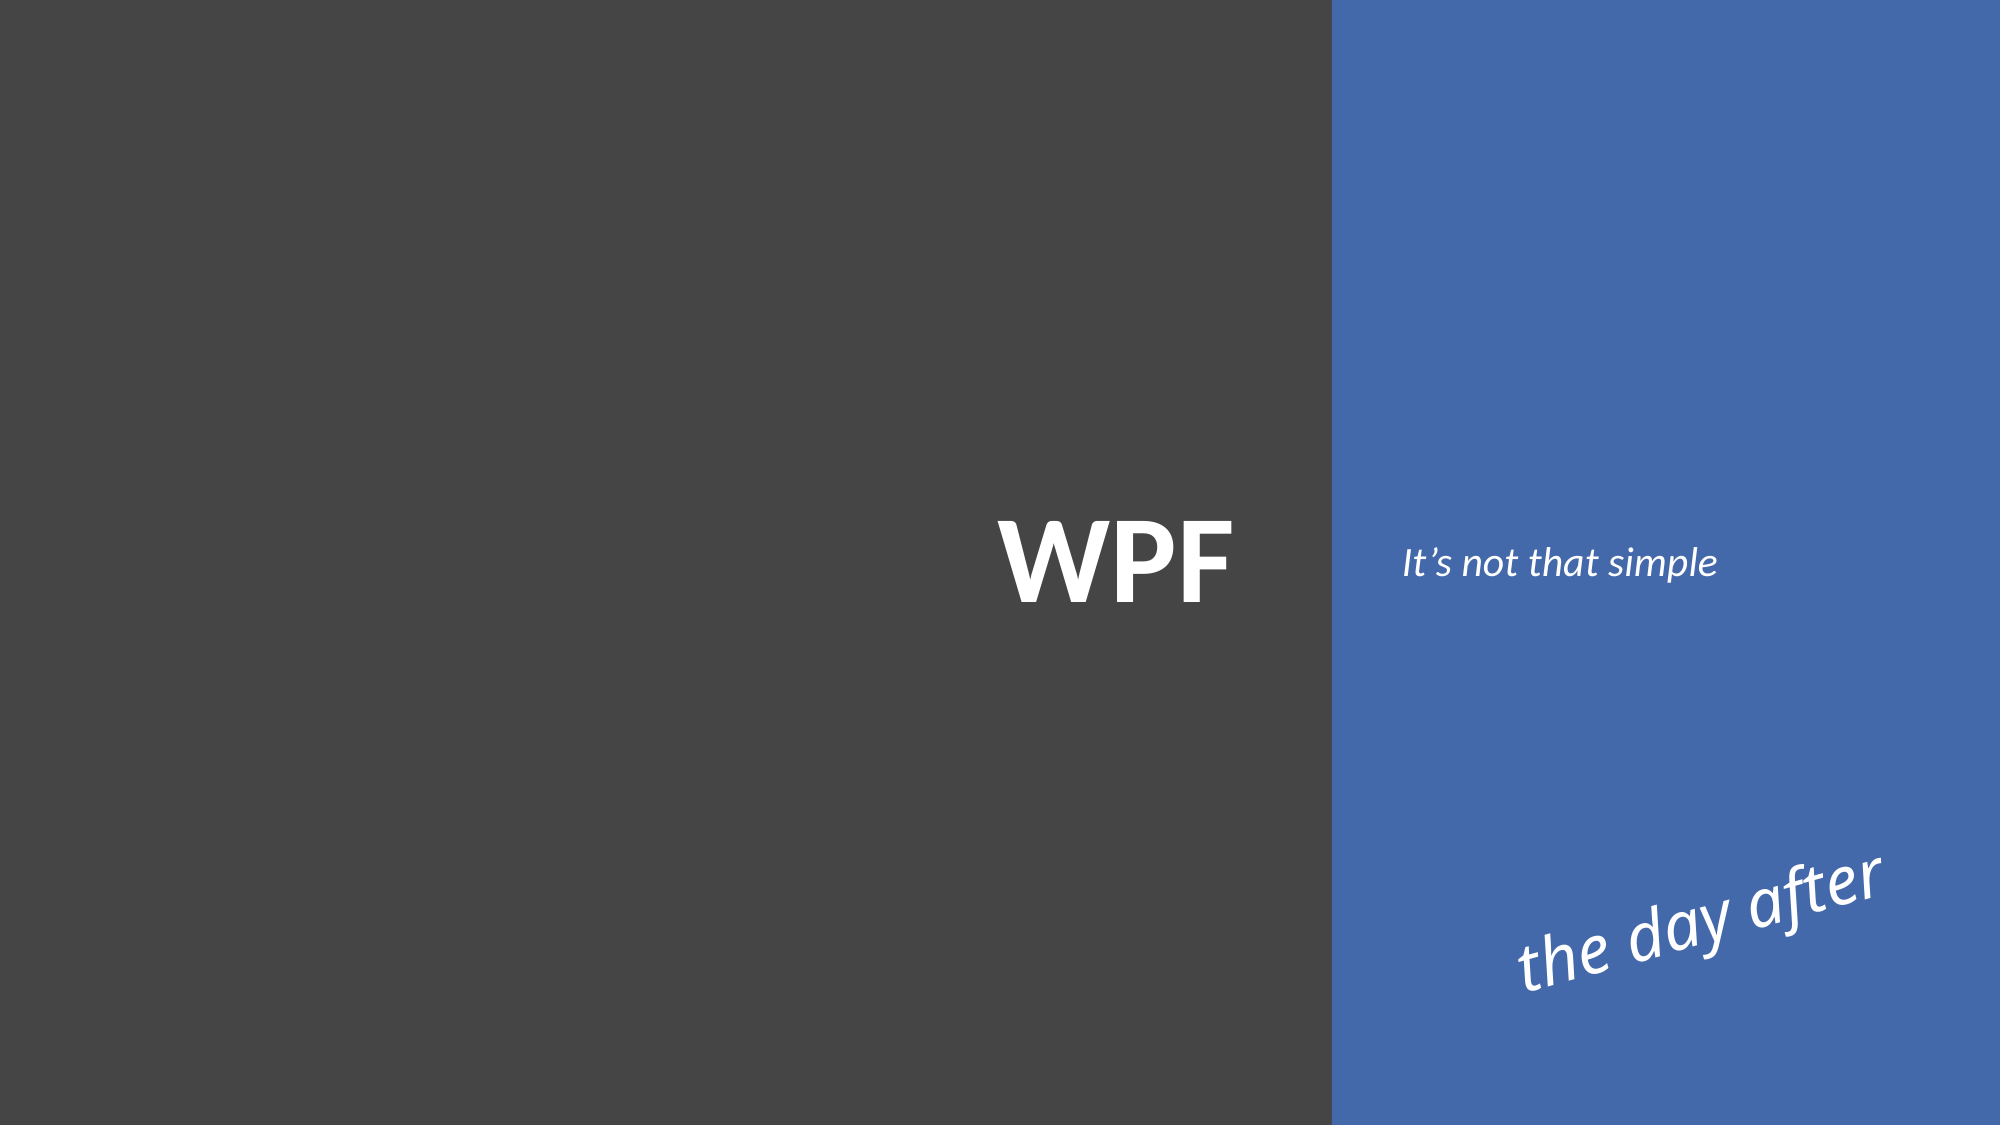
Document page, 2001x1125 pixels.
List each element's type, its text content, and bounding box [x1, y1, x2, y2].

text_box the day after [1490, 817, 1909, 1018]
text_box [1331, 0, 2000, 1125]
title WPF [167, 158, 1278, 967]
subtitle It’s not that simple [1386, 158, 1895, 967]
